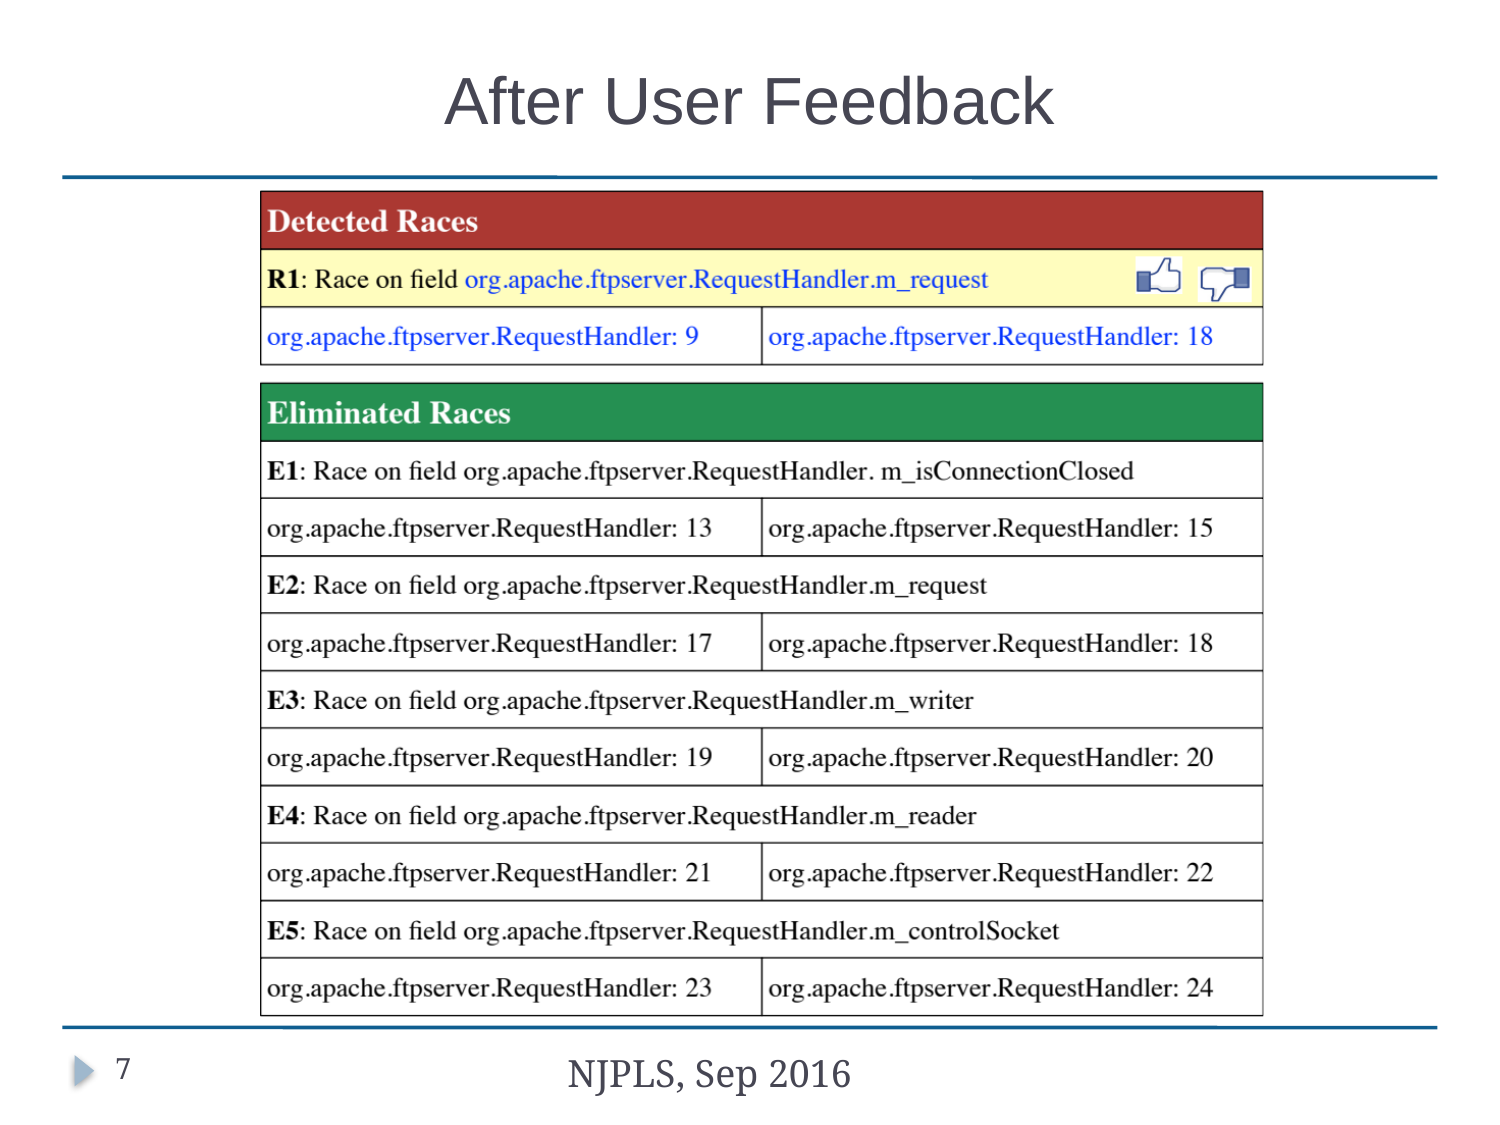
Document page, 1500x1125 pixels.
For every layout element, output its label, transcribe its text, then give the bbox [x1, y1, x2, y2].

picture [257, 188, 1264, 1018]
footer NJPLS, Sep 2016 [235, 1042, 1185, 1103]
slide_number 7 [100, 1042, 235, 1103]
title After User Feedback [75, 24, 1425, 171]
